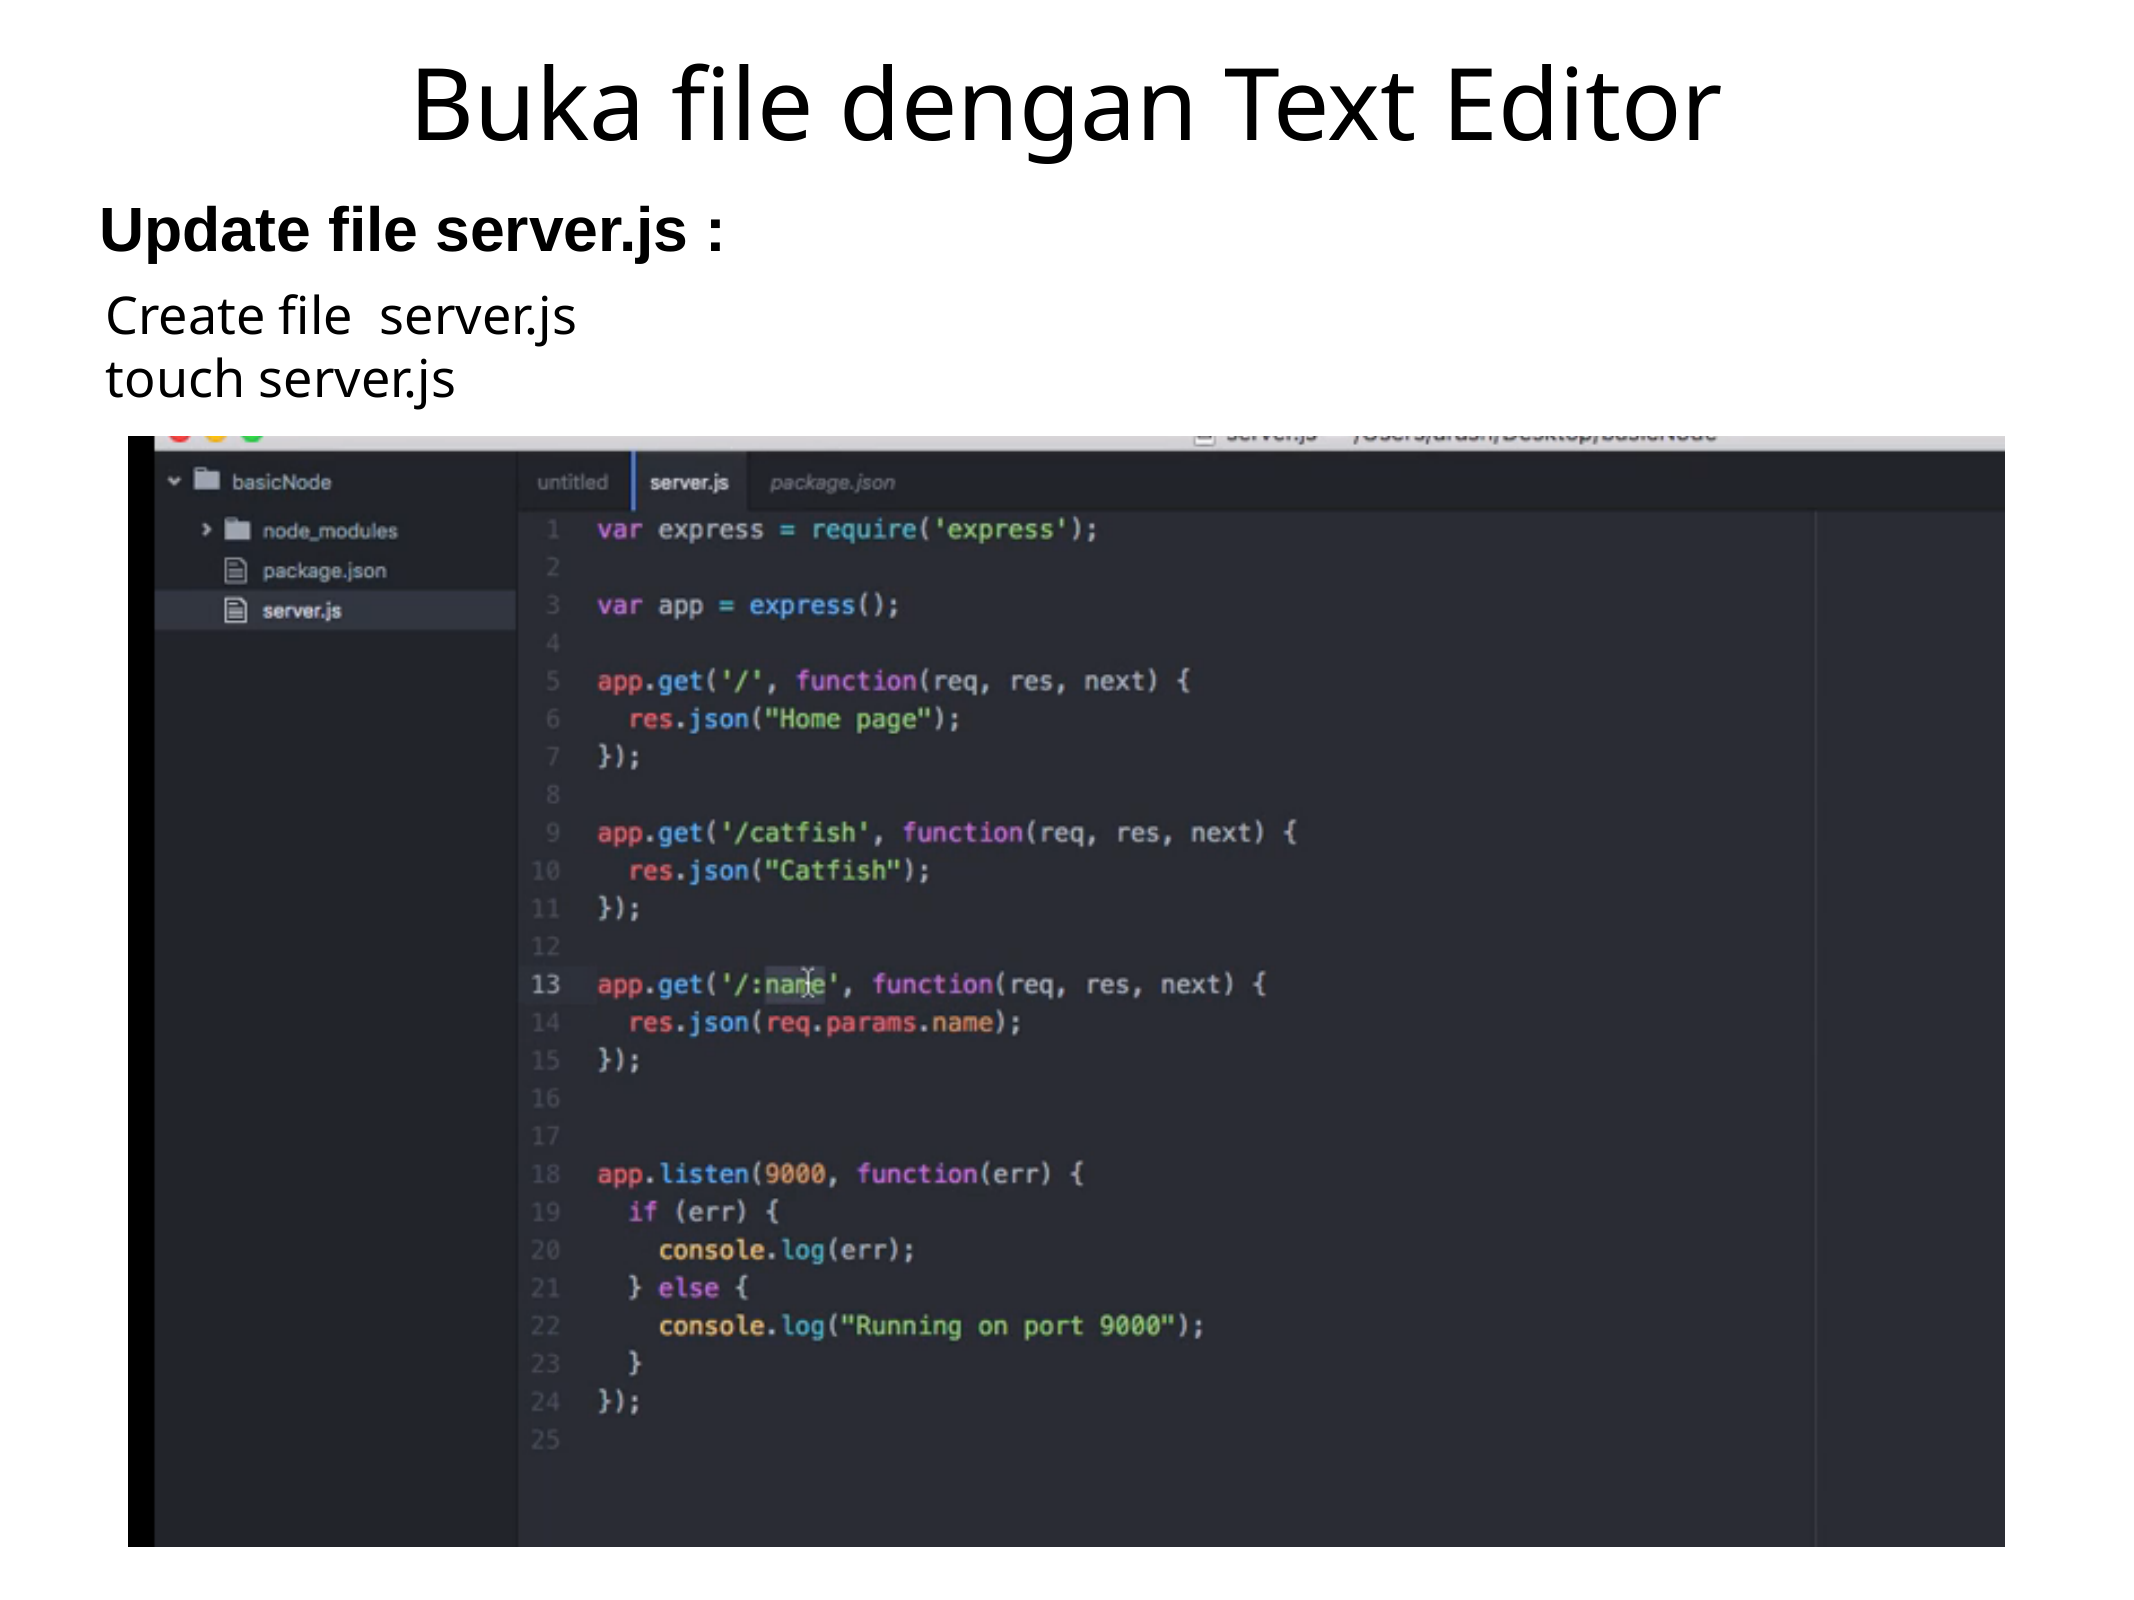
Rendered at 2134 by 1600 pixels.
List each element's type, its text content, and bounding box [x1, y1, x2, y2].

text_box Update file server.js : [90, 180, 736, 272]
picture [128, 435, 2005, 1548]
title Buka file dengan Text Editor [155, 30, 1978, 170]
text_box Create file server.js touch server.js [97, 274, 586, 416]
